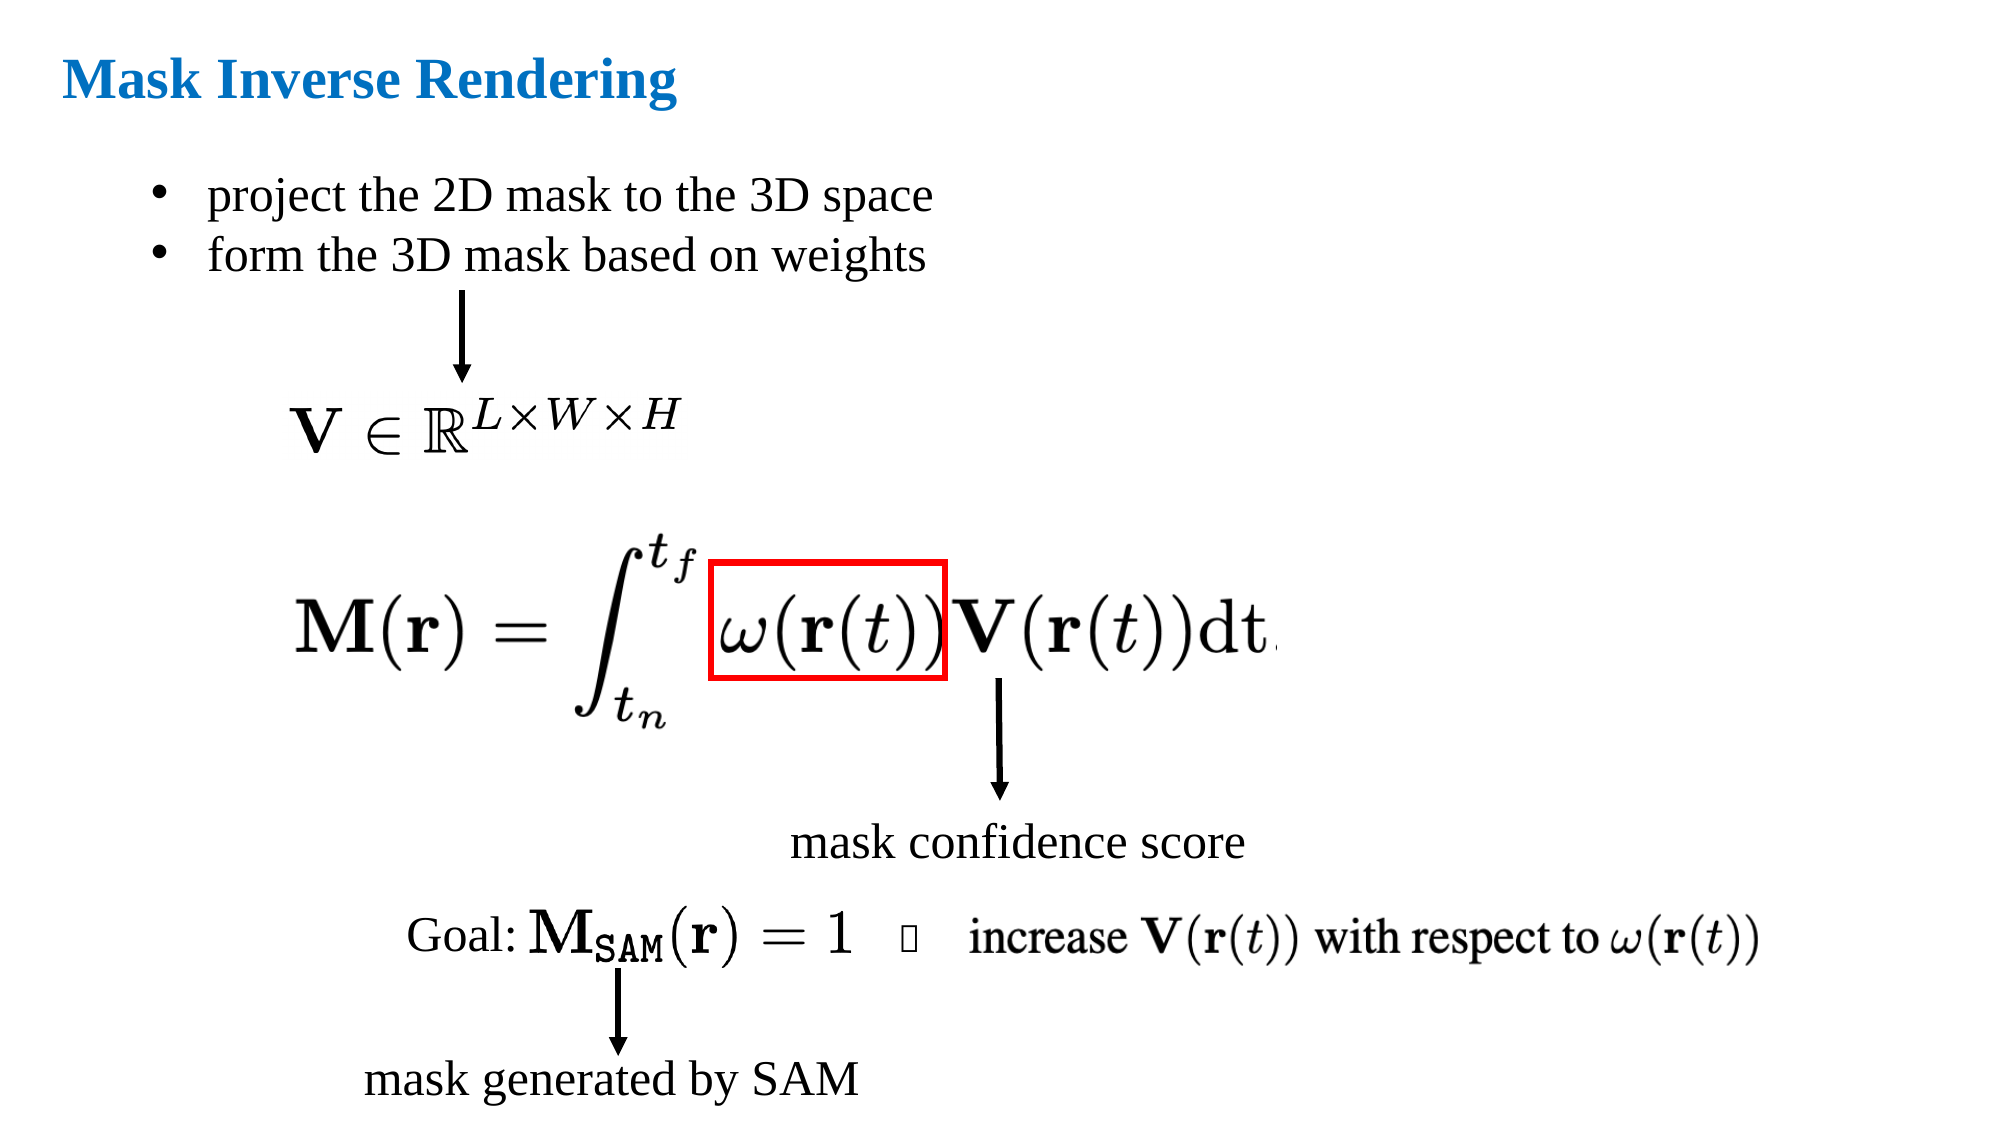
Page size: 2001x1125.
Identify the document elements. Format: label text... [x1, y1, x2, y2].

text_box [346, 967, 891, 1115]
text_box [281, 289, 688, 461]
picture [281, 517, 1277, 744]
text_box project the 2D mask to the 3D space form the 3D mask based on weights [136, 154, 962, 289]
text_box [773, 677, 1277, 877]
text_box Mask Inverse Rendering [47, 32, 708, 118]
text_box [390, 893, 1765, 971]
